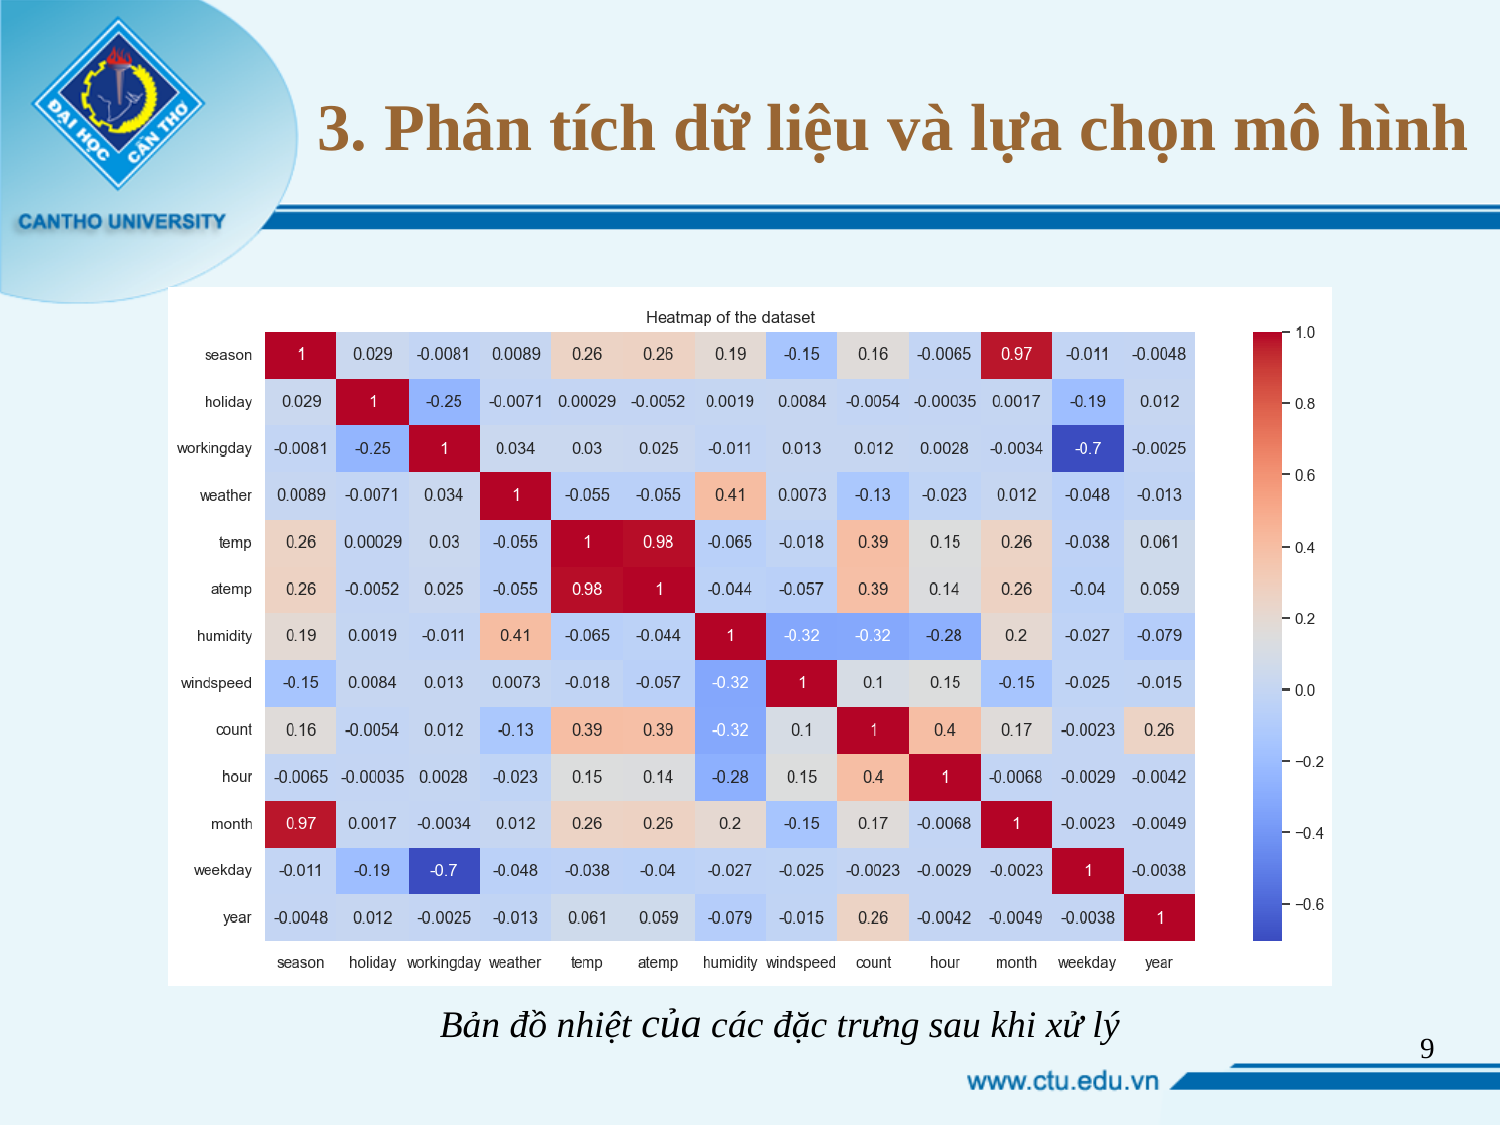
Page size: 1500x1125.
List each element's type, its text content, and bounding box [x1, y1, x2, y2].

title 3. Phân tích dữ liệu và lựa chọn mô hình [287, 46, 1500, 202]
text_box Bản đồ nhiệt của các đặc trưng sau khi xử lý [424, 988, 1175, 1054]
slide_number 8 [1100, 1021, 1450, 1113]
picture [0, 0, 1500, 1125]
list [99, 258, 1450, 1028]
